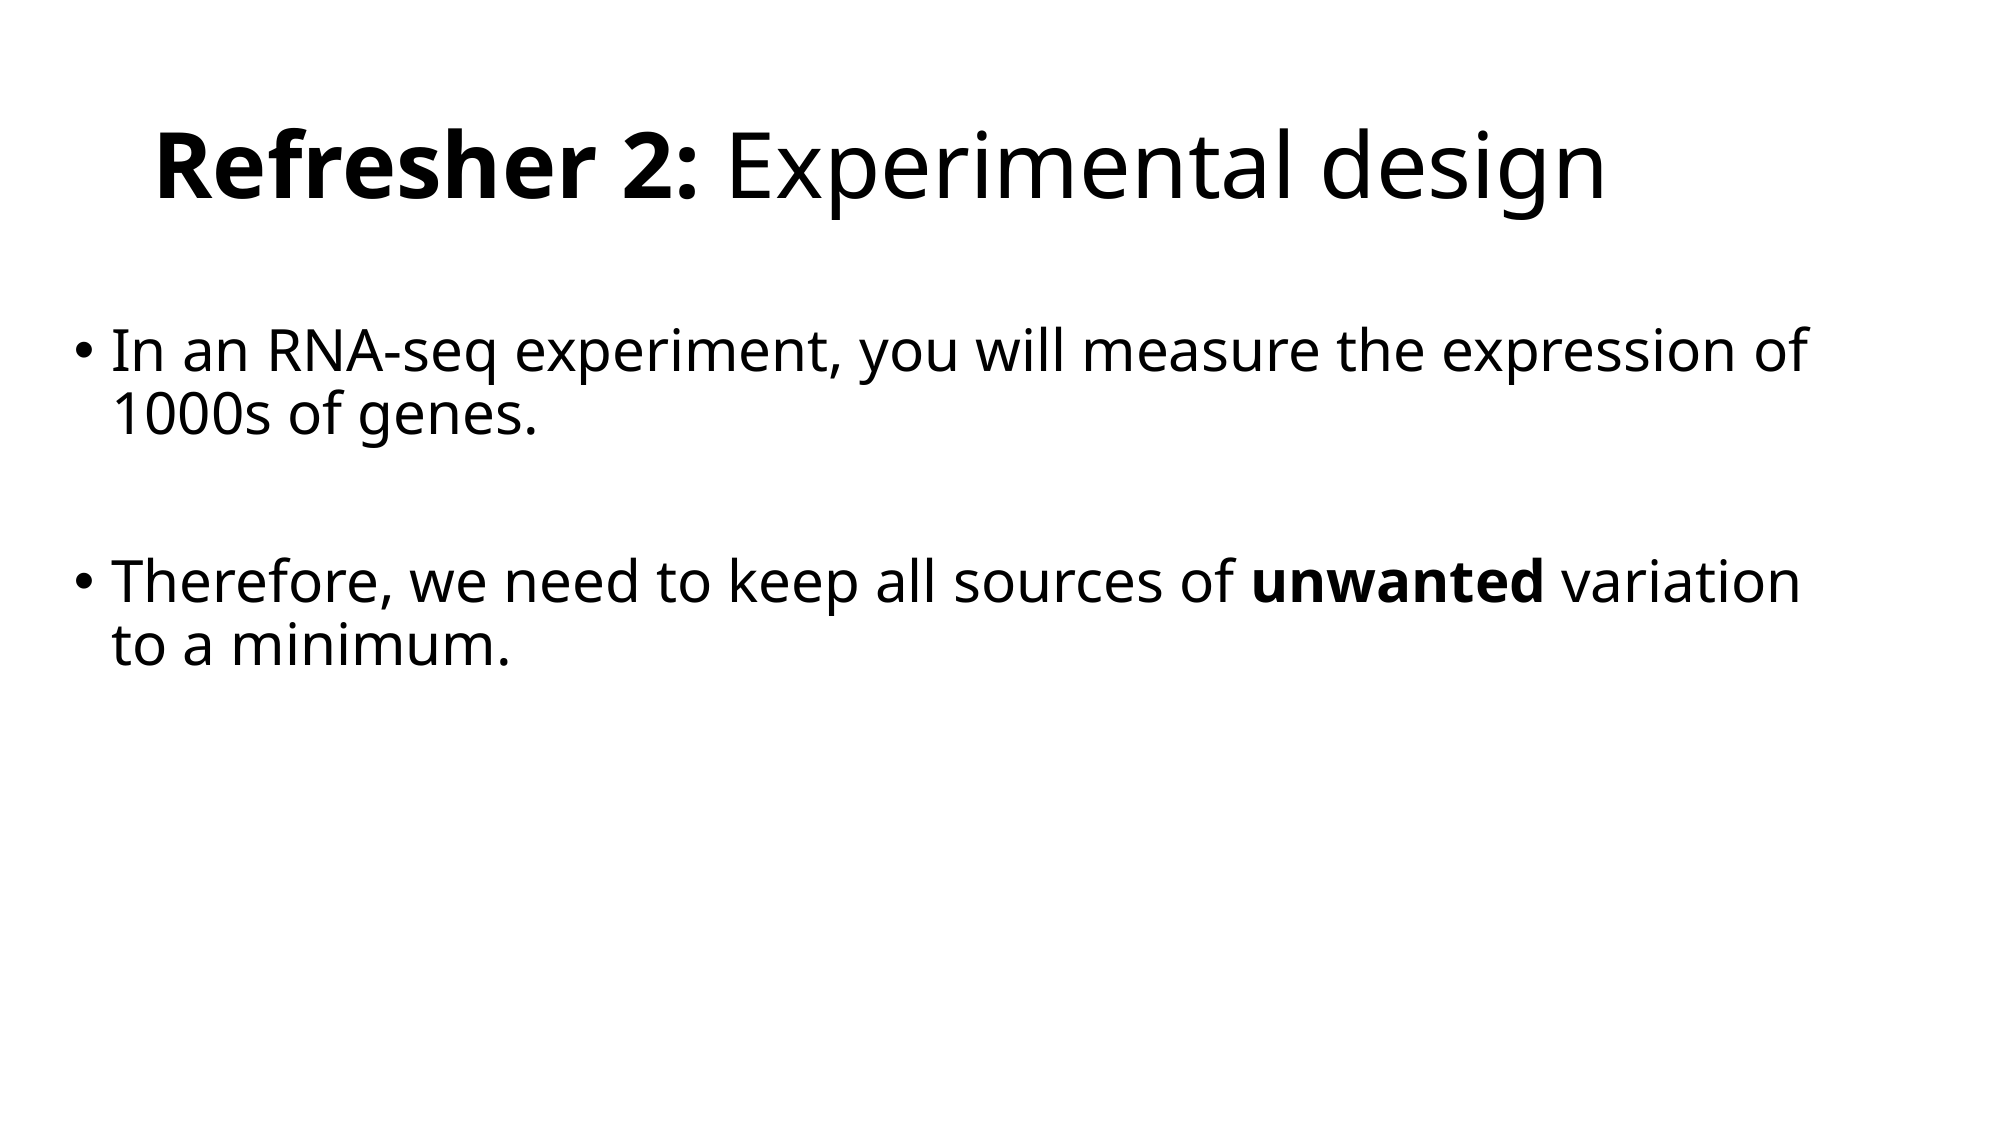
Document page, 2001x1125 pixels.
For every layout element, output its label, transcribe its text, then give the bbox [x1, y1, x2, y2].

list In an RNA-seq experiment, you will measure the expression of 1000s of genes. Therefore, we need to keep all sources of unwanted variation to a minimum. [58, 313, 1844, 1028]
title Refresher 2: Experimental design [137, 59, 1863, 278]
